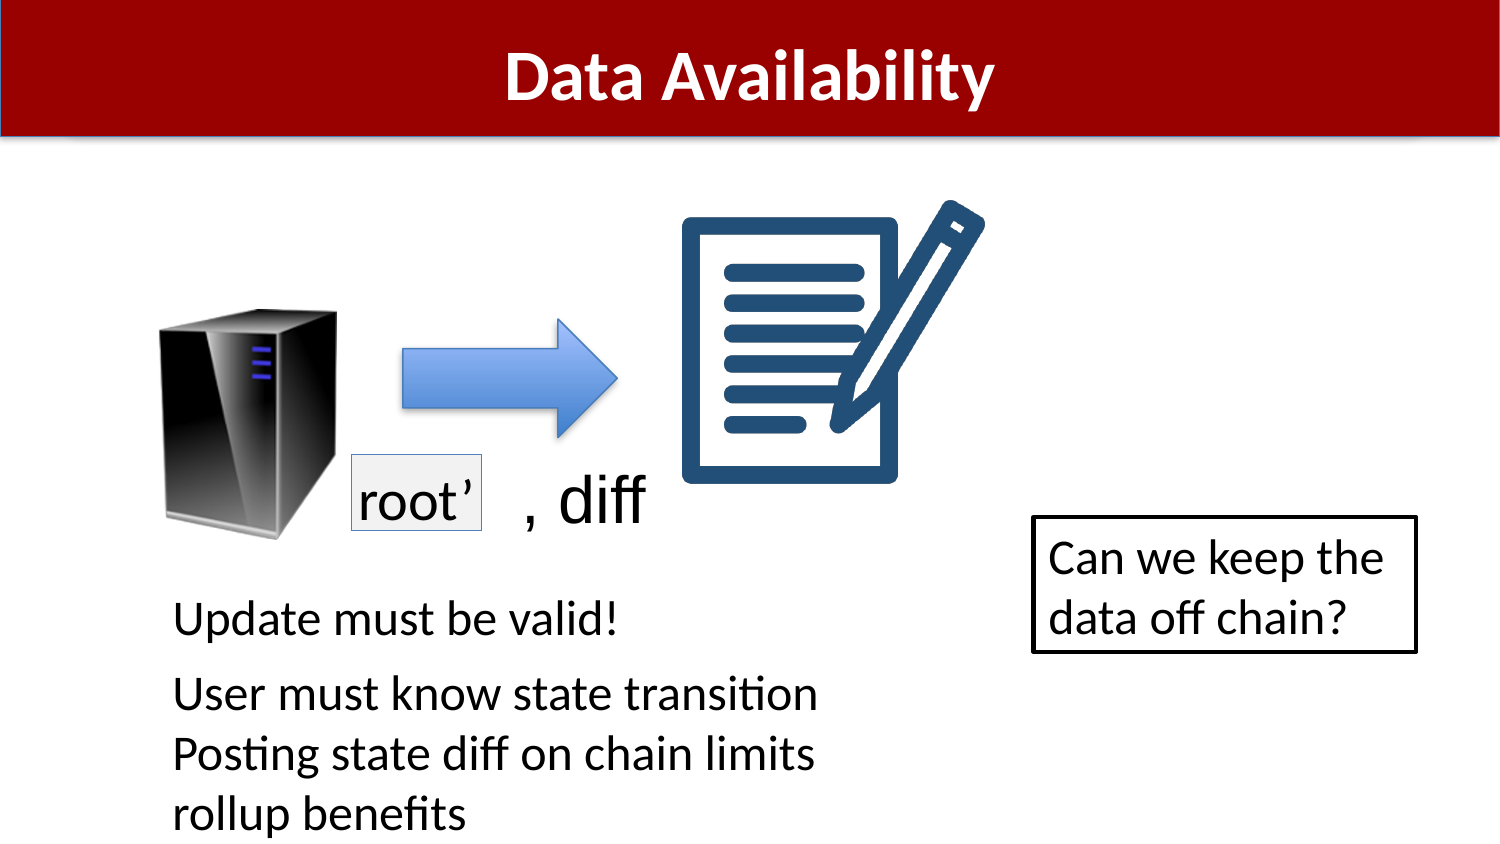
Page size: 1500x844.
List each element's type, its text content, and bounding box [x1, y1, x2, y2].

text_box Can we keep the data off chain? [1031, 515, 1418, 654]
picture [157, 308, 338, 541]
text_box [402, 318, 618, 439]
text_box Update must be valid! [157, 577, 651, 653]
title Data Availability [75, 20, 1425, 123]
text_box User must know state transition Posting state diff on chain limits rollup benefits [157, 653, 849, 844]
picture [682, 189, 986, 493]
text_box root’ [351, 454, 482, 531]
